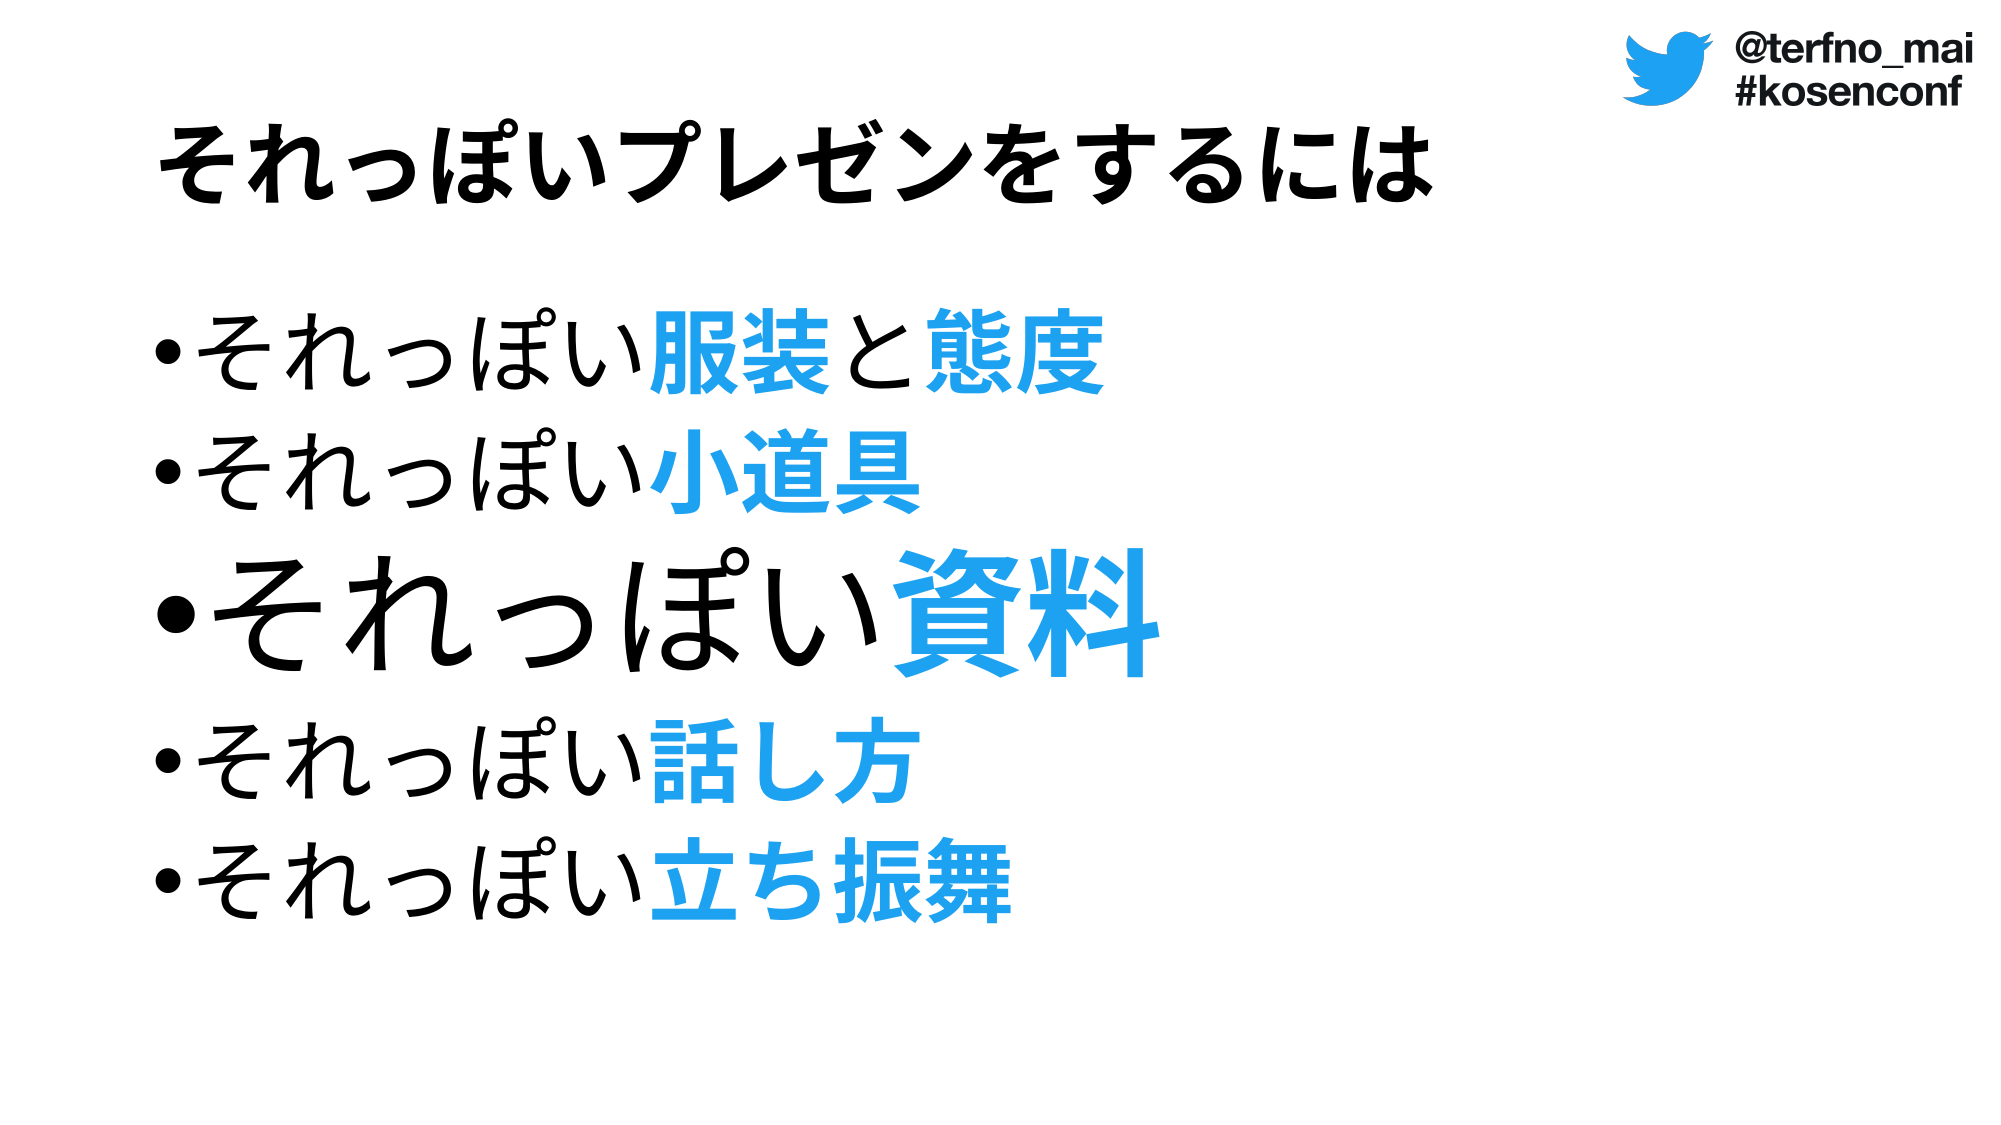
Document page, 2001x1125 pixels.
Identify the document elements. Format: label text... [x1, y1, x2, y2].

title それっぽいプレゼンをするには [137, 59, 1863, 278]
picture [1358, 0, 1980, 162]
list それっぽい服装と態度 それっぽい小道具 それっぽい資料 それっぽい話し方 それっぽい立ち振舞 [137, 299, 1863, 1014]
